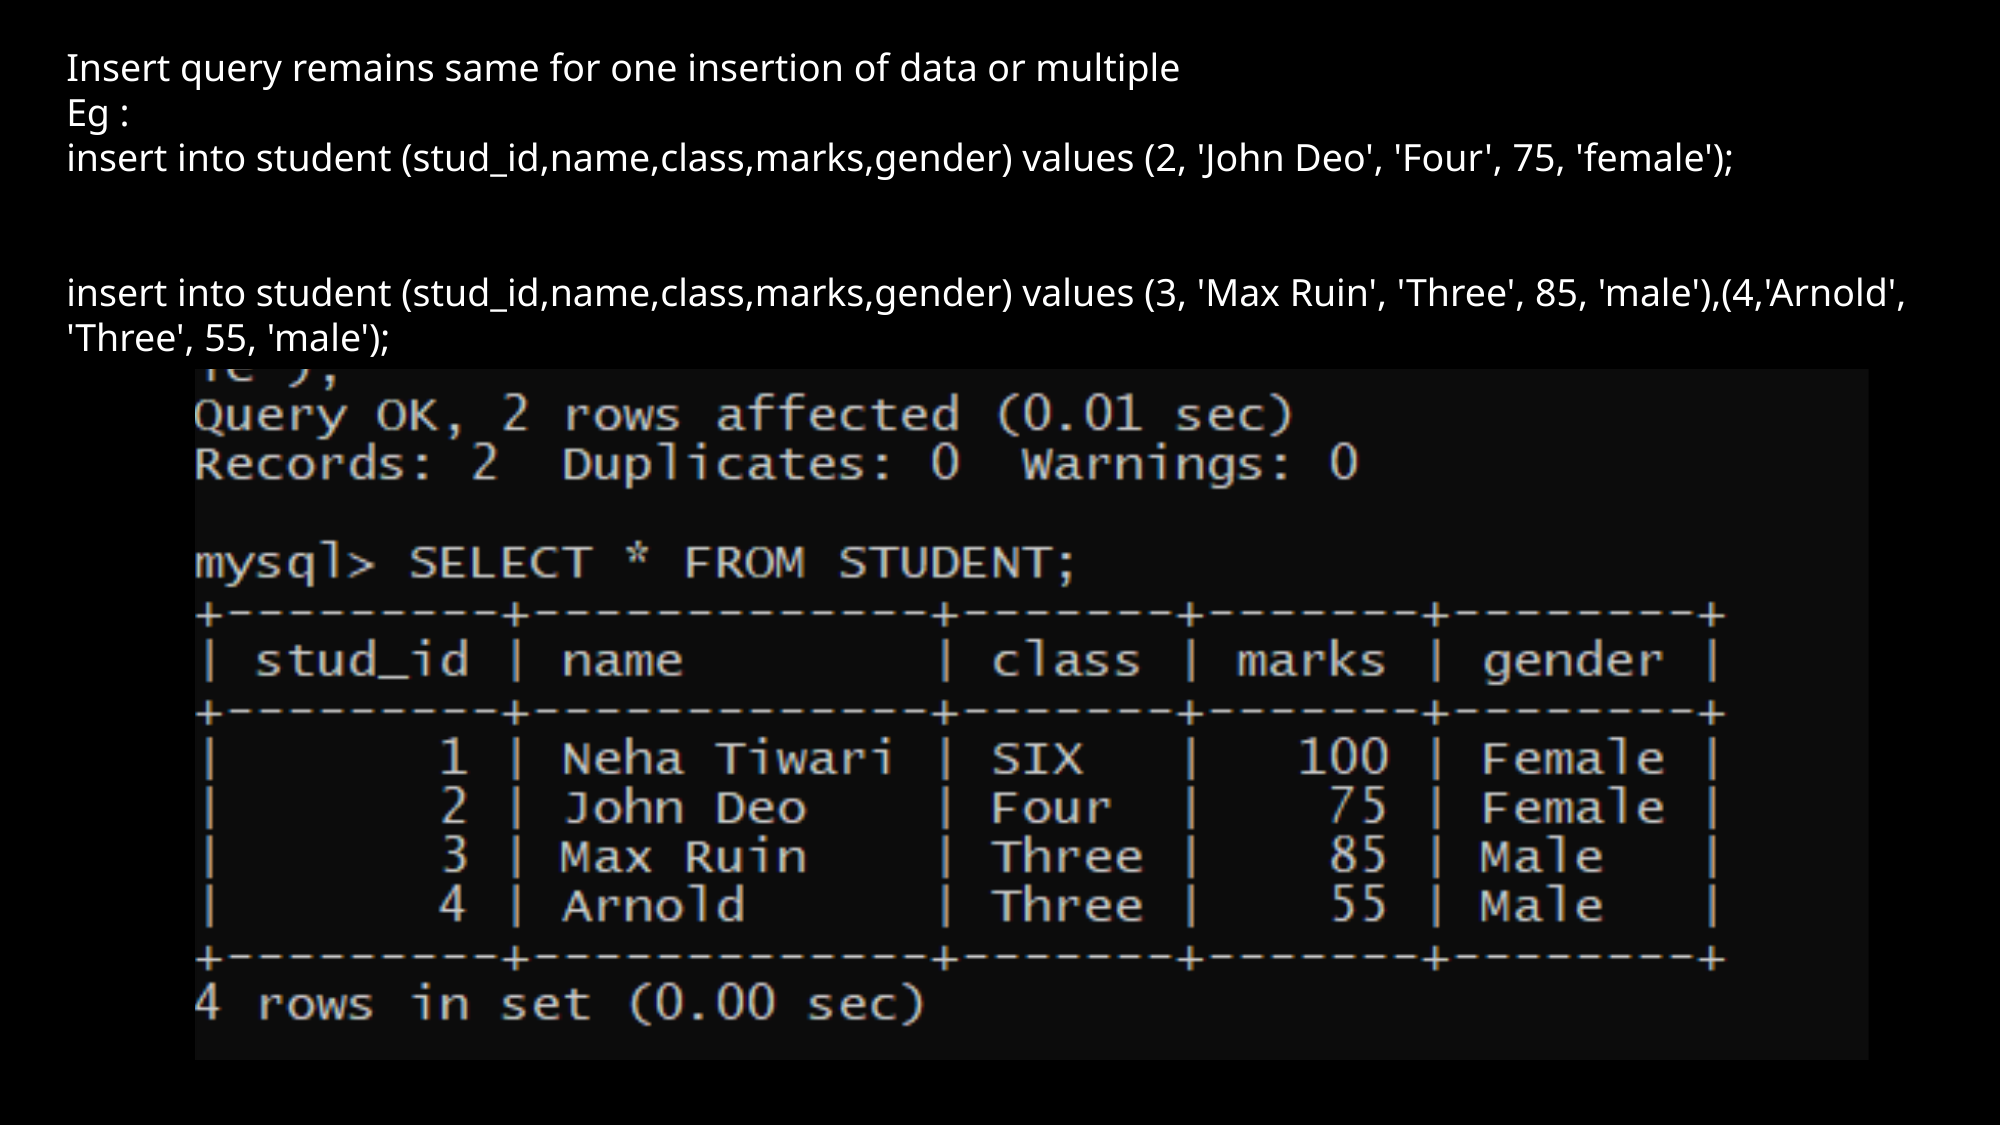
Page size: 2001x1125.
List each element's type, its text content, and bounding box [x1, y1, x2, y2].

picture [194, 369, 1869, 1060]
text_box Insert query remains same for one insertion of data or multiple Eg : insert into student (stud_id,name,class,marks,gender) values (2, 'John Deo', 'Four', 75, 'female'); insert into student (stud_id,name,class,marks,gender) values (3, 'Max Ruin', 'Three', 85, 'male'),(4,'Arnold', 'Three', 55, 'male'); [51, 36, 1933, 367]
